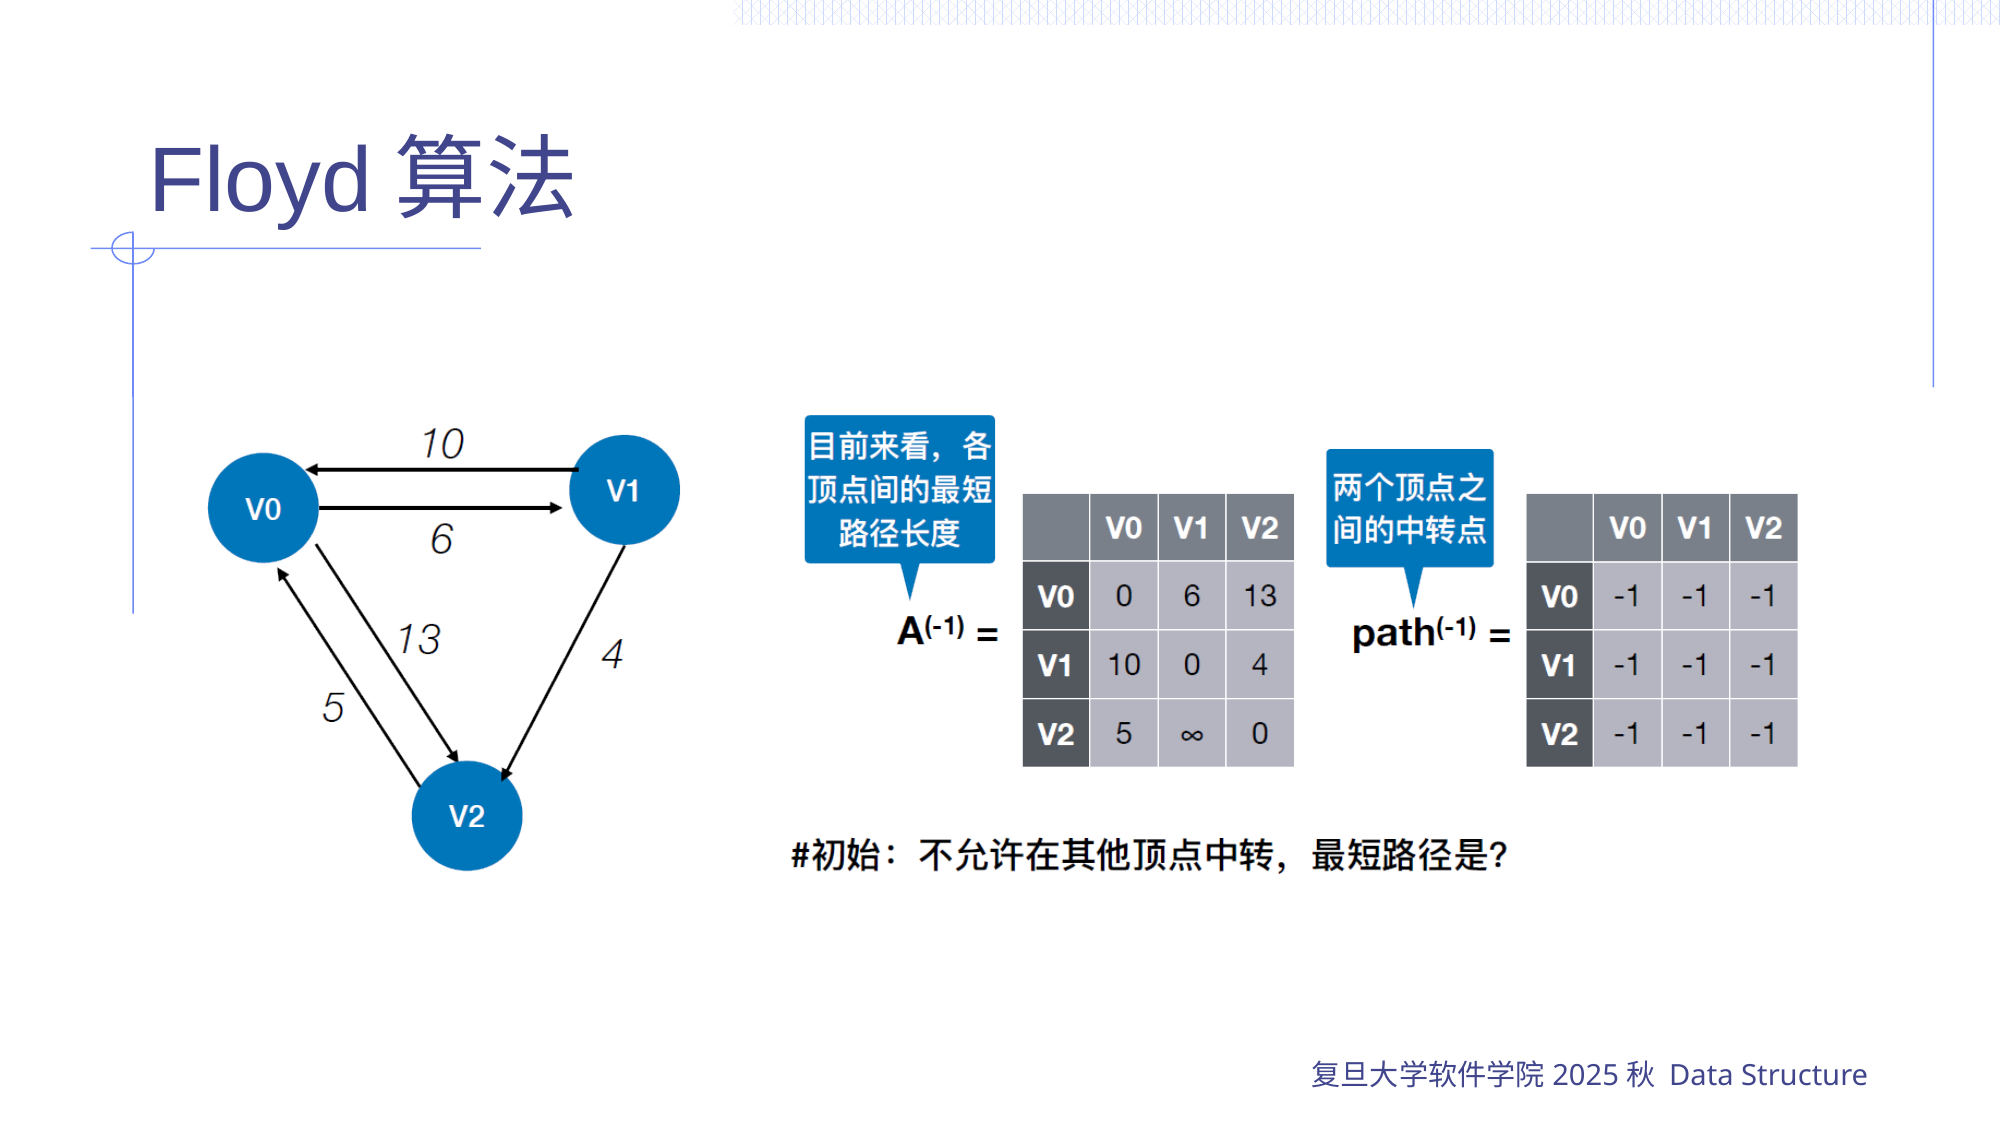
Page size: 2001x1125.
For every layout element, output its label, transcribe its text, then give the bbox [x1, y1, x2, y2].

title Floyd算法 [133, 50, 1834, 238]
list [183, 355, 1884, 945]
